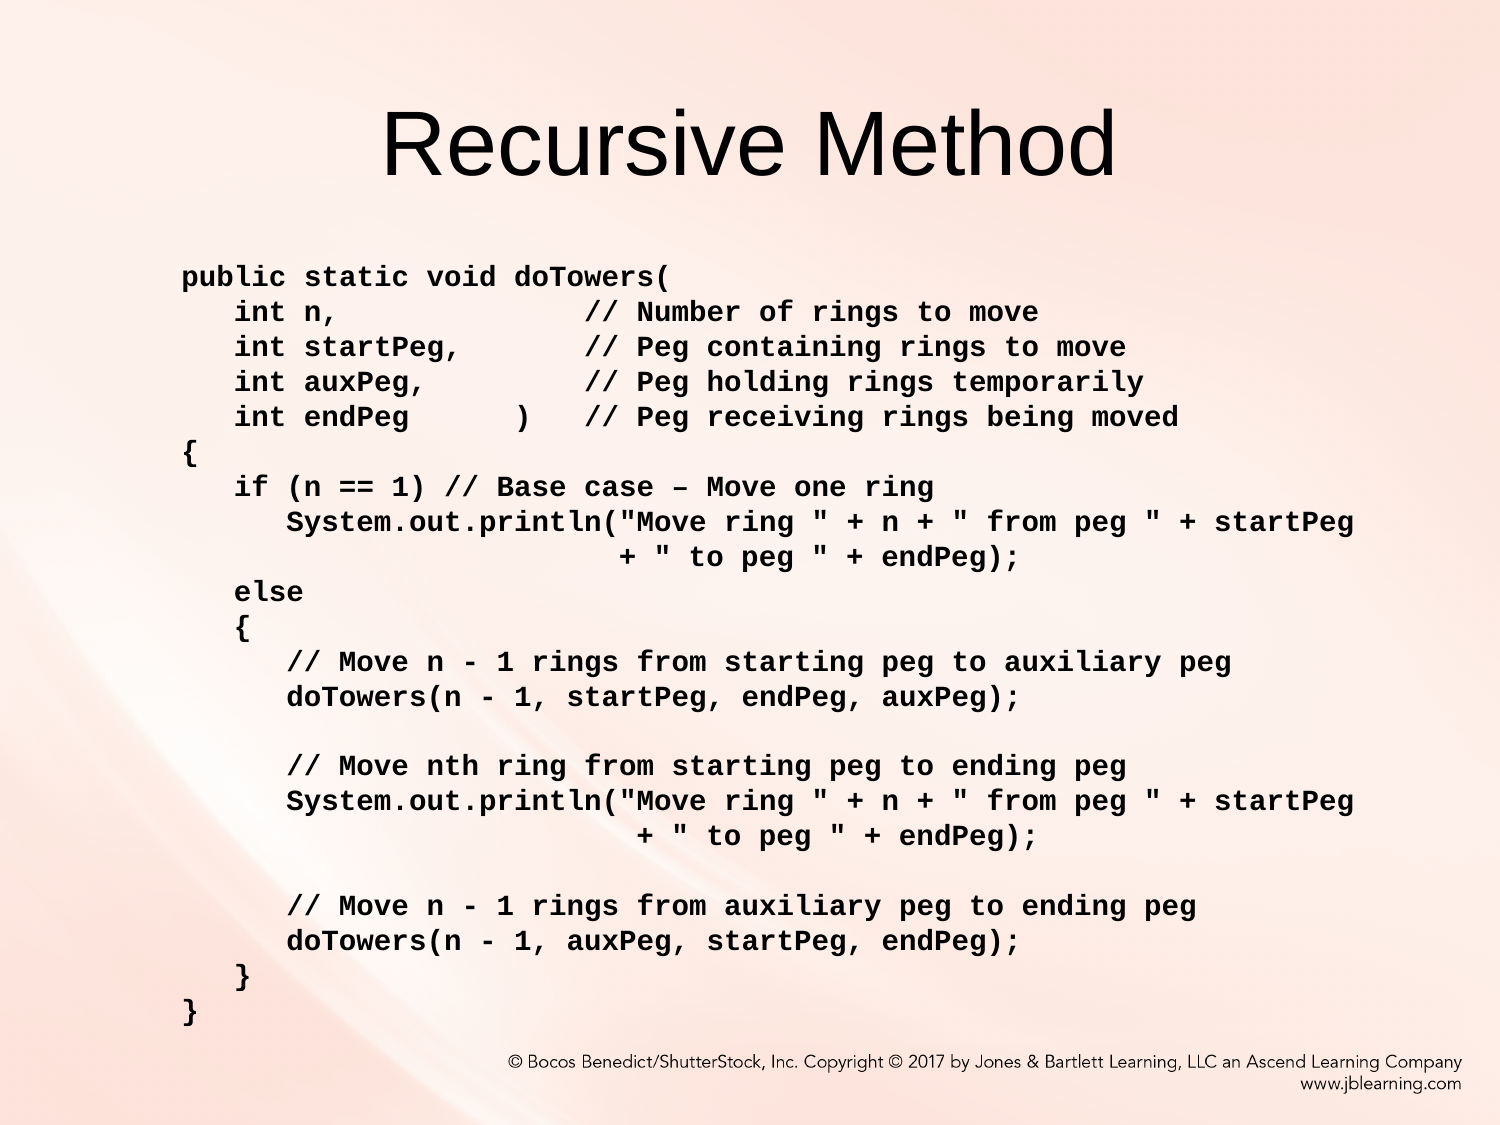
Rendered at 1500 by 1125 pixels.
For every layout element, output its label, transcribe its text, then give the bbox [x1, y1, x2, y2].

title Recursive Method [75, 45, 1425, 233]
text_box public static void doTowers( int n, // Number of rings to move int startPeg, // Peg containing rings to move int auxPeg, // Peg holding rings temporarily int endPeg ) // Peg receiving rings being moved { if (n == 1) // Base case – Move one ring System.out.println("Move ring " + n + " from peg " + startPeg + " to peg " + endPeg); else { // Move n - 1 rings from starting peg to auxiliary peg doTowers(n - 1, startPeg, endPeg, auxPeg); // Move nth ring from starting peg to ending peg System.out.println("Move ring " + n + " from peg " + startPeg + " to peg " + endPeg); // Move n - 1 rings from auxiliary peg to ending peg doTowers(n - 1, auxPeg, startPeg, endPeg); } } [166, 249, 1387, 1034]
picture [0, 0, 1500, 1125]
